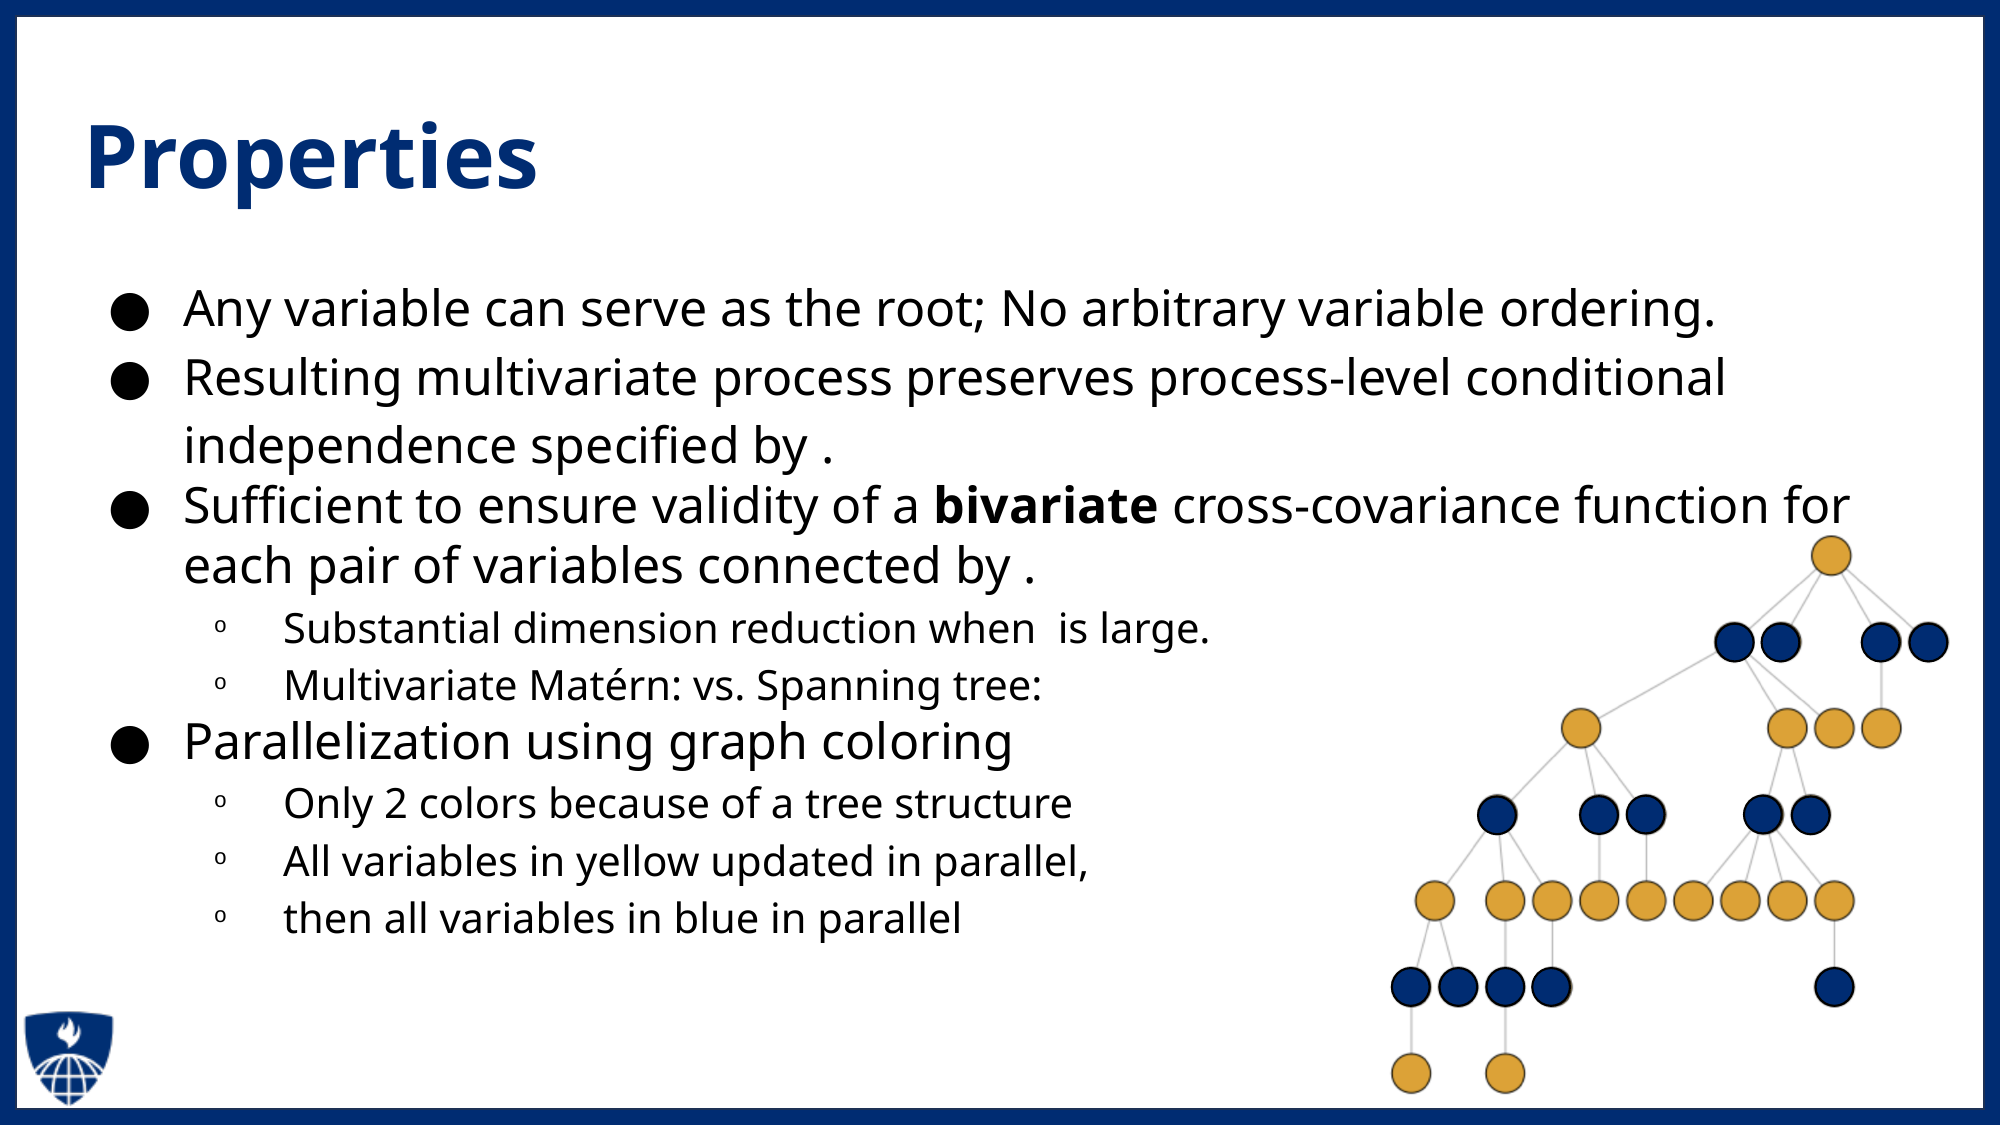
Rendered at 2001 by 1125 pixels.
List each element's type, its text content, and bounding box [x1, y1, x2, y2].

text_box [1378, 526, 1954, 1104]
title Properties [68, 97, 1932, 223]
